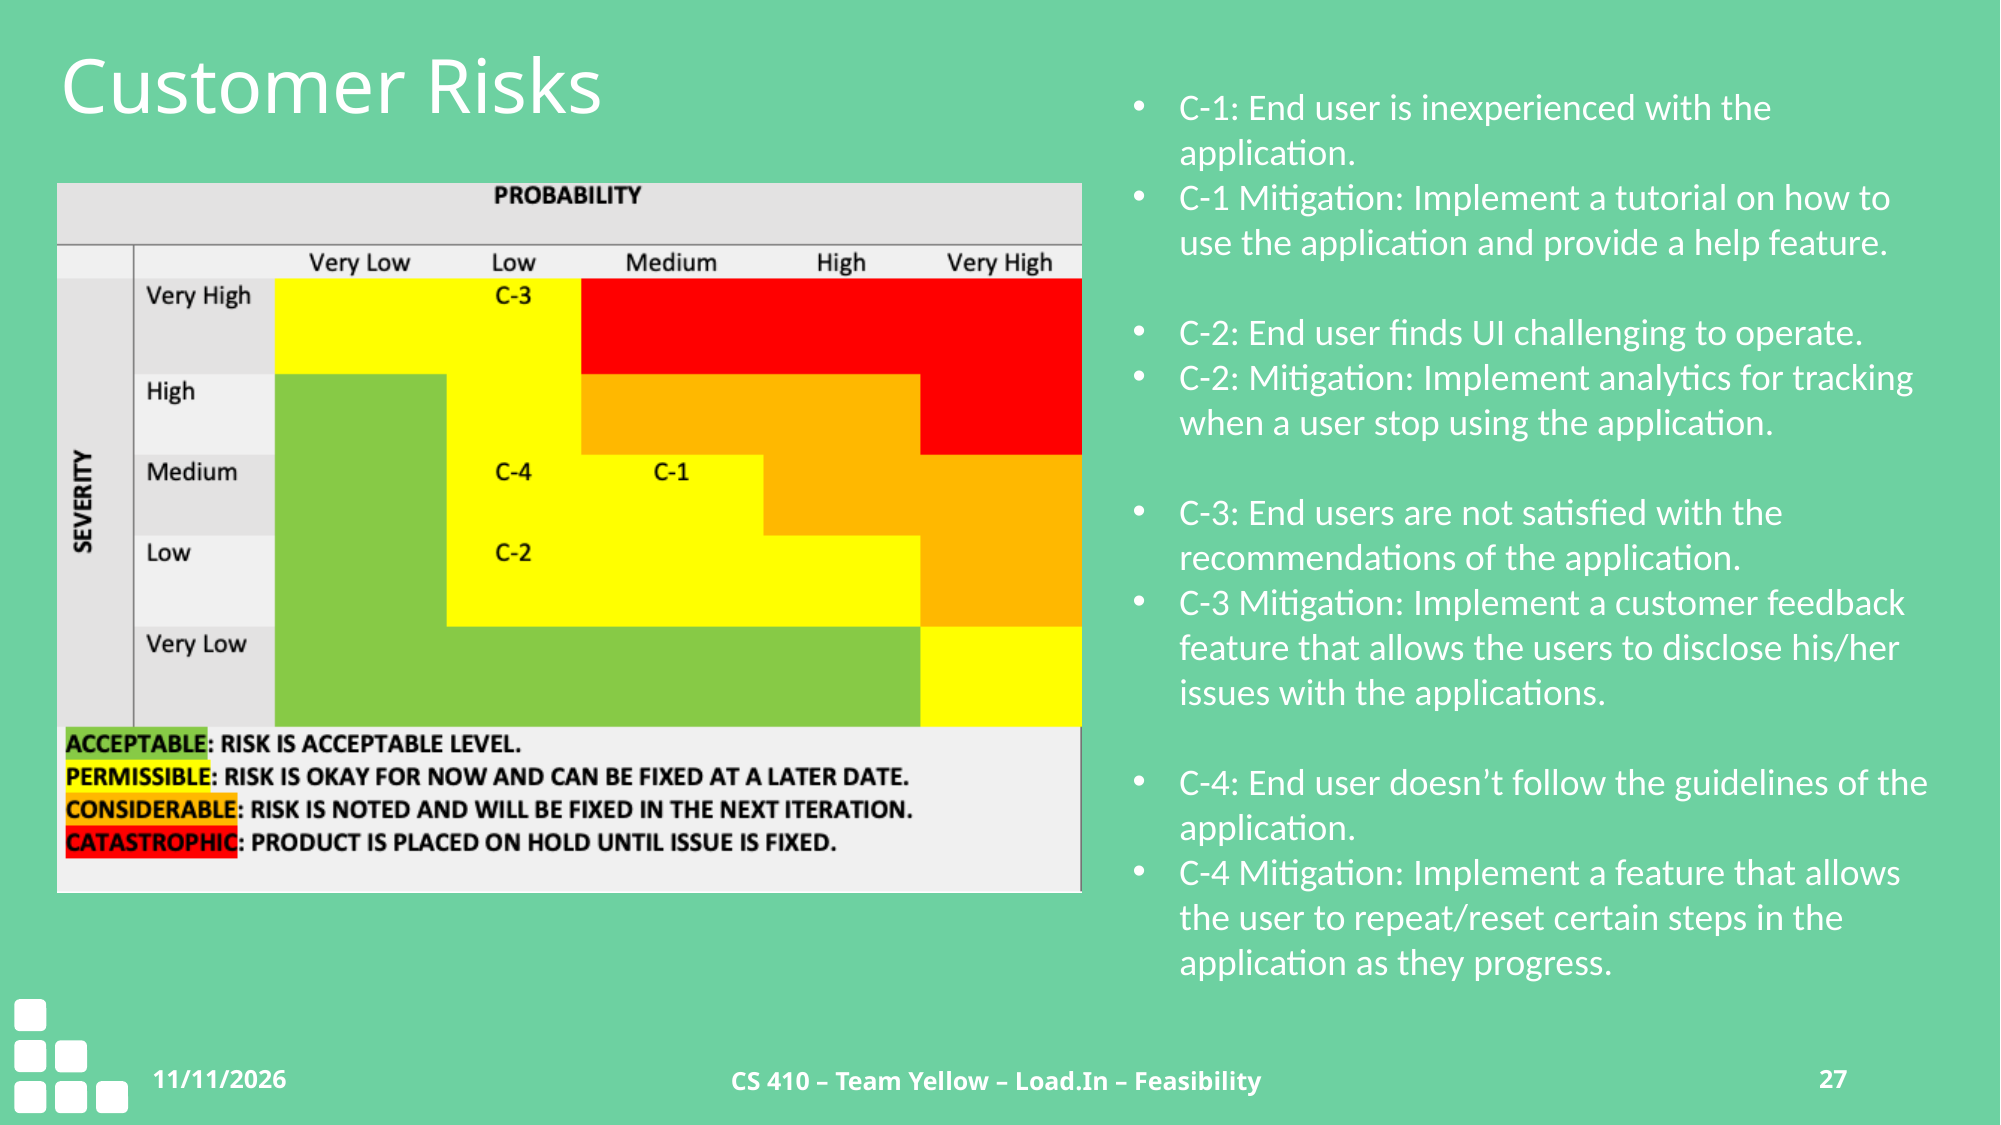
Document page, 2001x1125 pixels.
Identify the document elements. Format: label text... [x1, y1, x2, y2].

text_box Customer Risks [45, 30, 1378, 136]
text_box CS 410 – Team Yellow – Load.In – Feasibility [662, 1035, 1338, 1125]
picture [56, 183, 1082, 893]
text_box C-1: End user is inexperienced with the application. C-1 Mitigation: Implement a tutorial on how to use the application and provide a help feature. C-2: End user finds UI challenging to operate. C-2: Mitigation: Implement analytics for tracking when a user stop using the application. C-3: End users are not satisfied with the recommendations of the application. C-3 Mitigation: Implement a customer feedback feature that allows the users to disclose his/her issues with the applications. C-4: End user doesn’t follow the guidelines of the application. C-4 Mitigation: Implement a feature that allows the user to repeat/reset certain steps in the application as they progress. [1117, 75, 1955, 991]
text_box 27 [1412, 1035, 1863, 1125]
text_box 10/11/2020 [137, 1035, 588, 1125]
